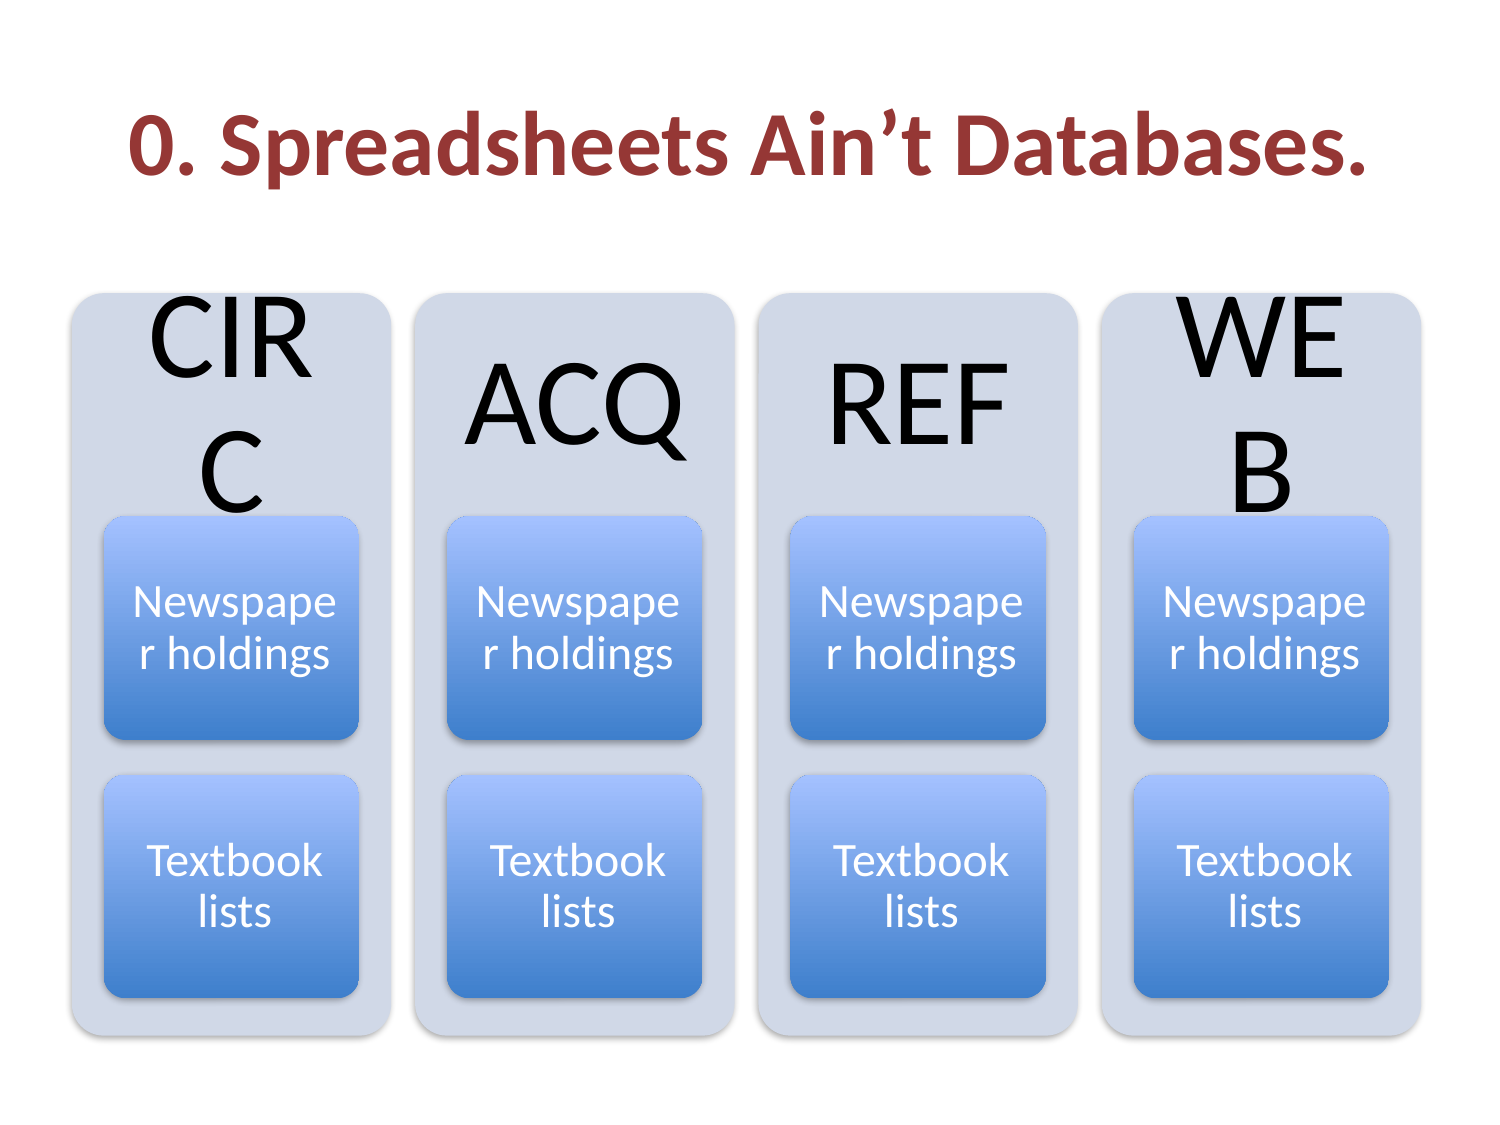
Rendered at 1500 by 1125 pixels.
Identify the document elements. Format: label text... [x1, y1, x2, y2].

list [71, 292, 1422, 1036]
title 0. Spreadsheets Ain’t Databases. [75, 45, 1425, 233]
